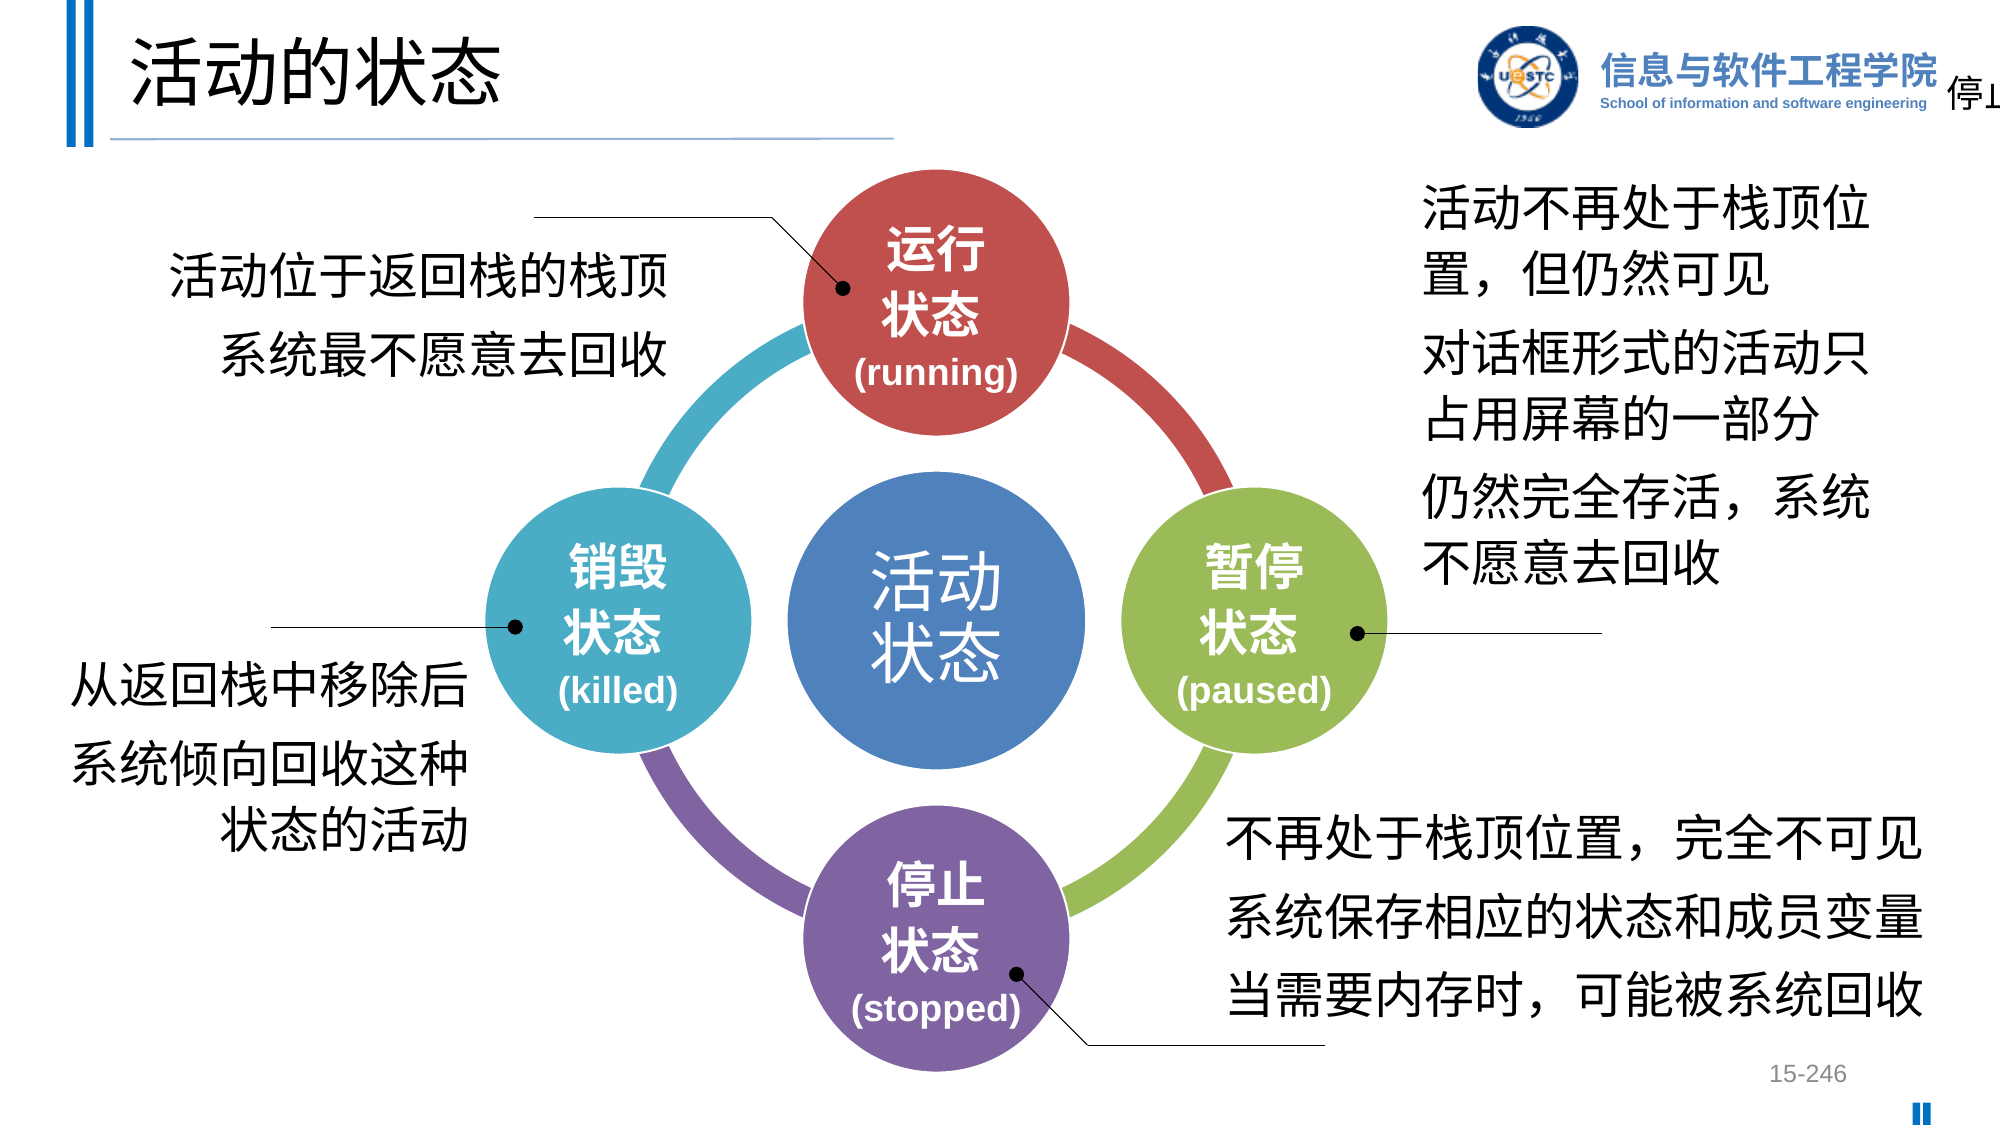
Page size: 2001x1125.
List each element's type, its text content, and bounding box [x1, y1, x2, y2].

text_box 活动不再处于栈顶位置，但仍然可见 对话框形式的活动只占用屏幕的一部分 仍然完全存活，系统不愿意去回收 [1406, 163, 1908, 600]
text_box 停止 [1931, 62, 2000, 123]
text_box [484, 168, 1389, 1073]
slide_number 15-246 [1412, 1042, 1863, 1103]
text_box 从返回栈中移除后 系统倾向回收这种状态的活动 [49, 640, 484, 866]
text_box 活动位于返回栈的栈顶 系统最不愿意去回收 [113, 231, 484, 391]
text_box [1009, 967, 1326, 1046]
text_box 不再处于栈顶位置，完全不可见 系统保存相应的状态和成员变量 当需要内存时，可能被系统回收 [1389, 793, 1951, 1031]
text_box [1350, 627, 1602, 641]
title 活动的状态 [113, 10, 1839, 143]
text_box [271, 620, 522, 634]
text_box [534, 217, 850, 295]
